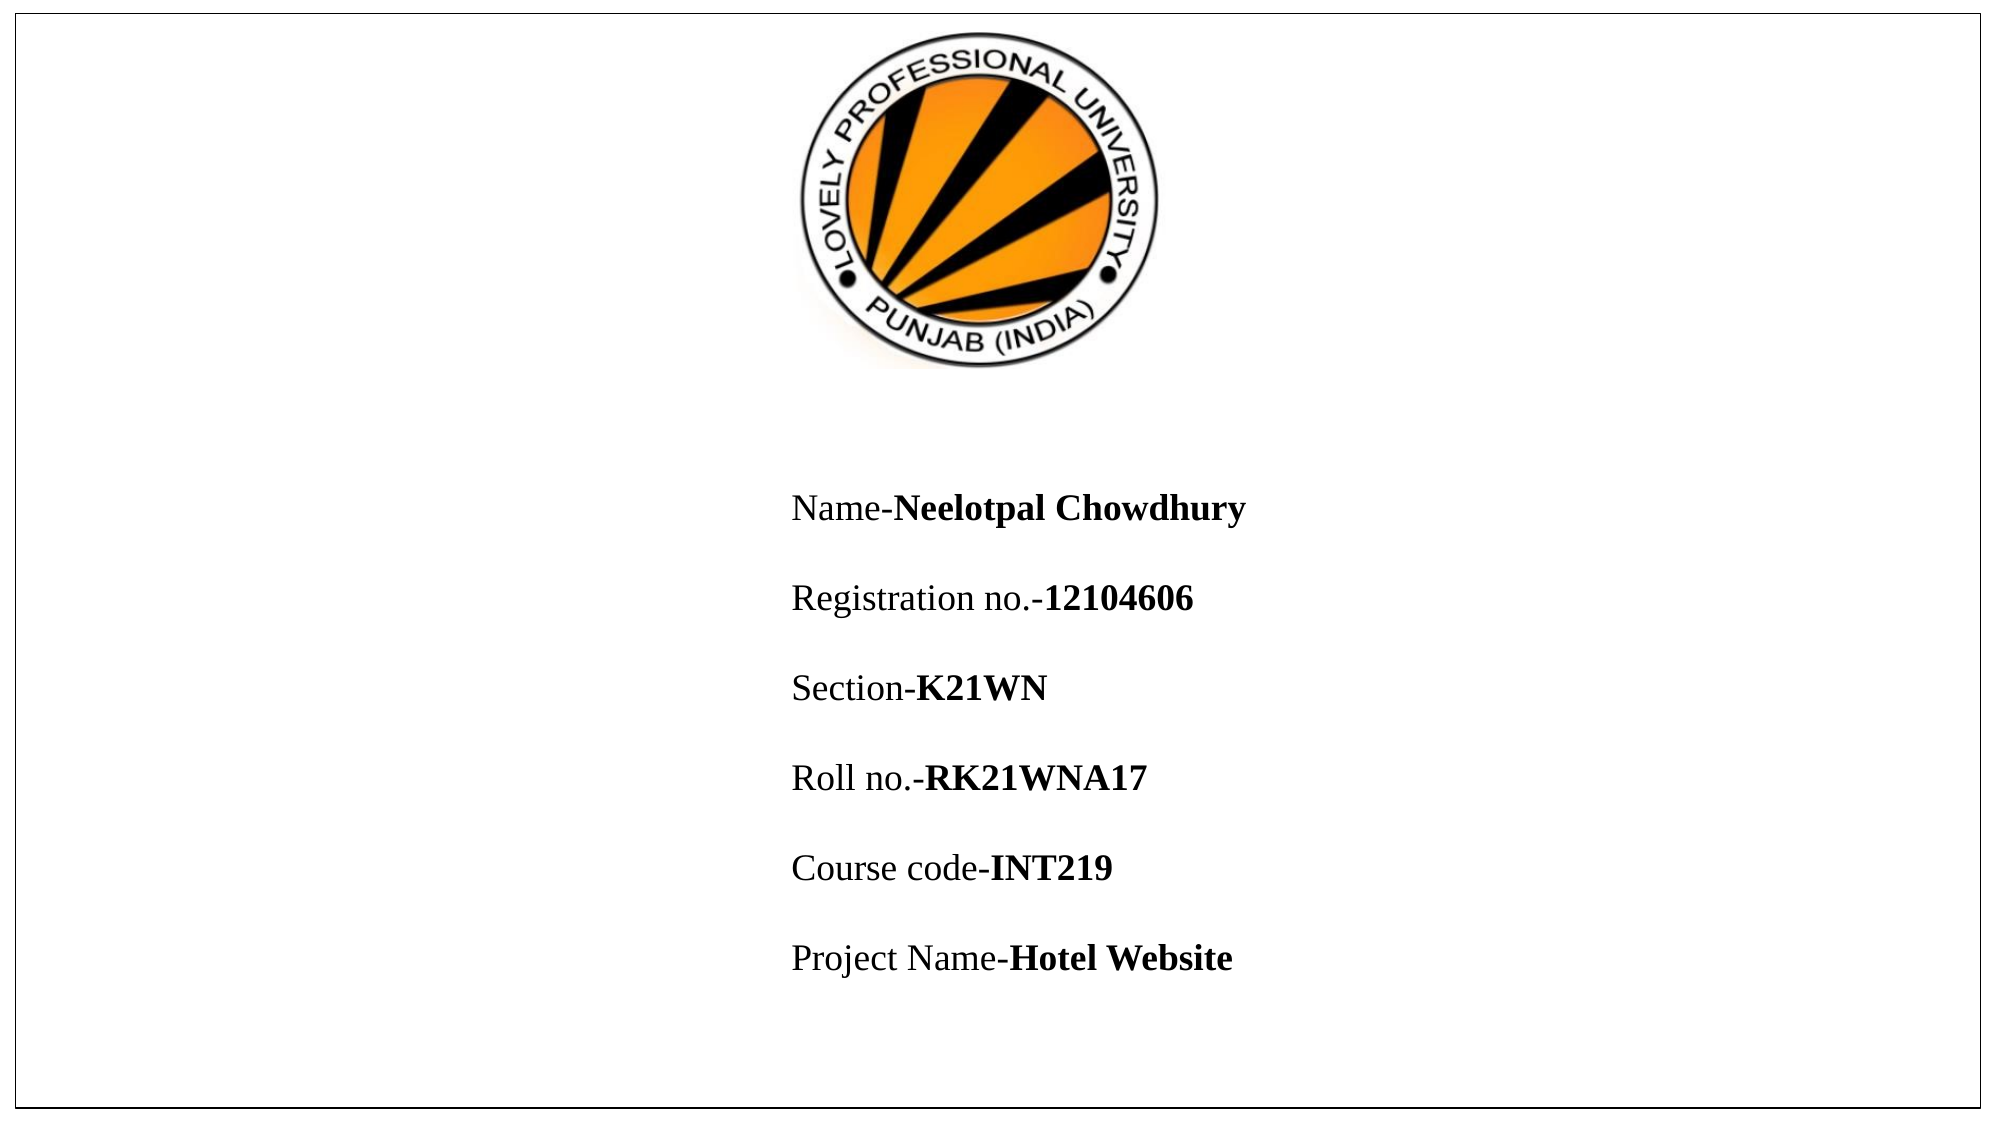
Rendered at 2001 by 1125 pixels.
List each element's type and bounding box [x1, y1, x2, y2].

text_box [15, 13, 1981, 1109]
picture [776, 31, 1182, 369]
